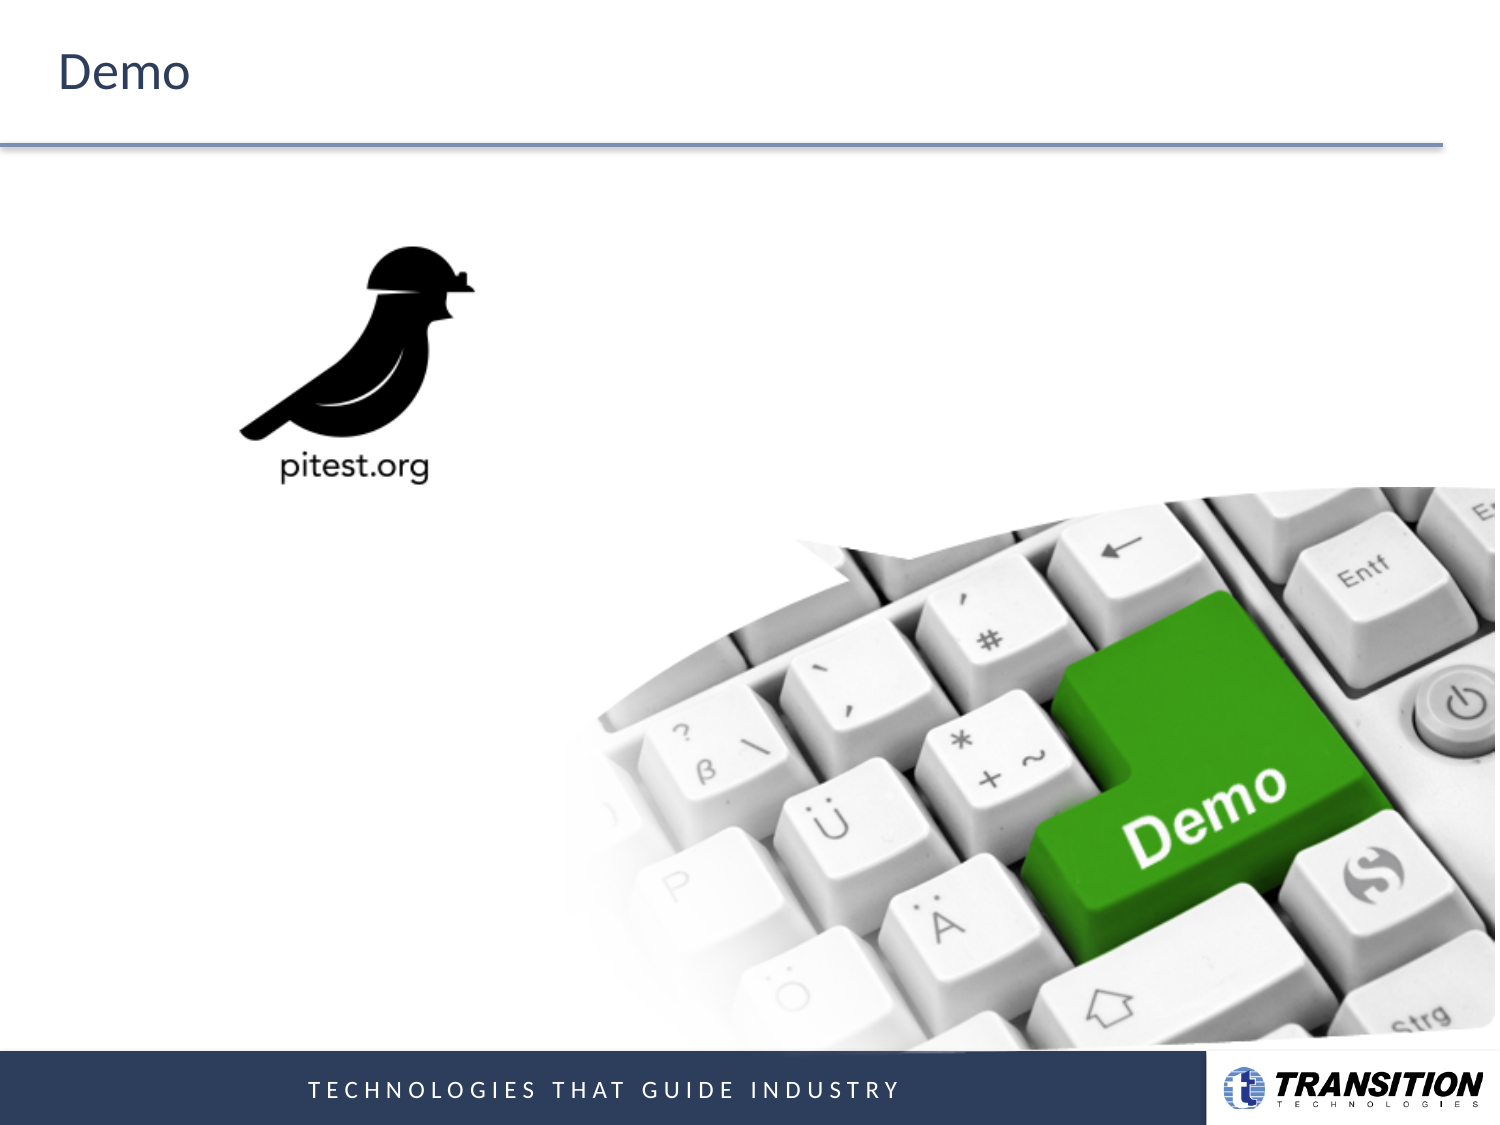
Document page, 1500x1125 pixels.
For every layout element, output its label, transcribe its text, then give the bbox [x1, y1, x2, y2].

title Demo [0, 0, 1500, 145]
picture [199, 213, 1495, 1057]
